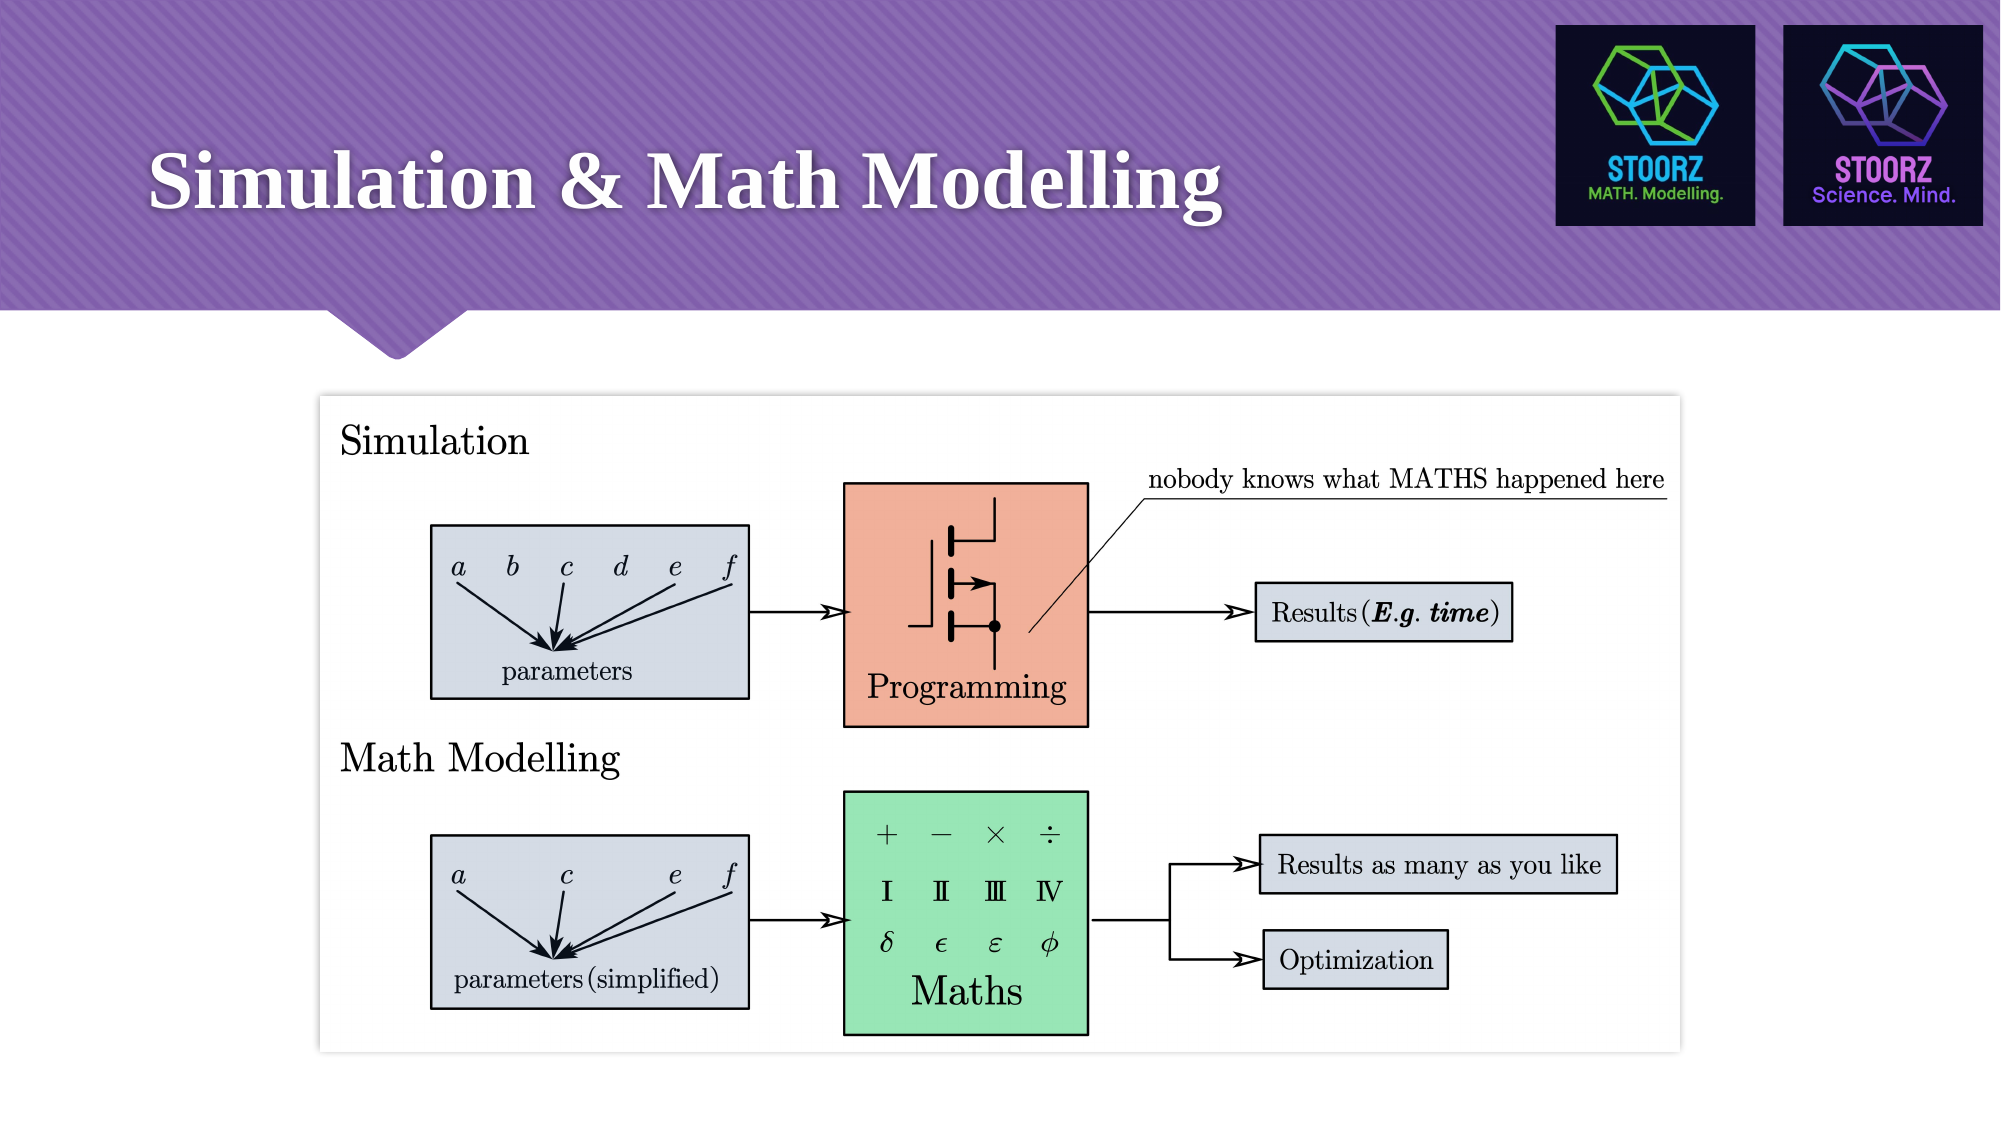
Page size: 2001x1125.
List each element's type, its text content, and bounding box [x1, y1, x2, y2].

title Simulation & Math Modelling [132, 73, 1868, 233]
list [320, 396, 1680, 1052]
picture [1783, 25, 1984, 226]
picture [1555, 25, 1756, 226]
